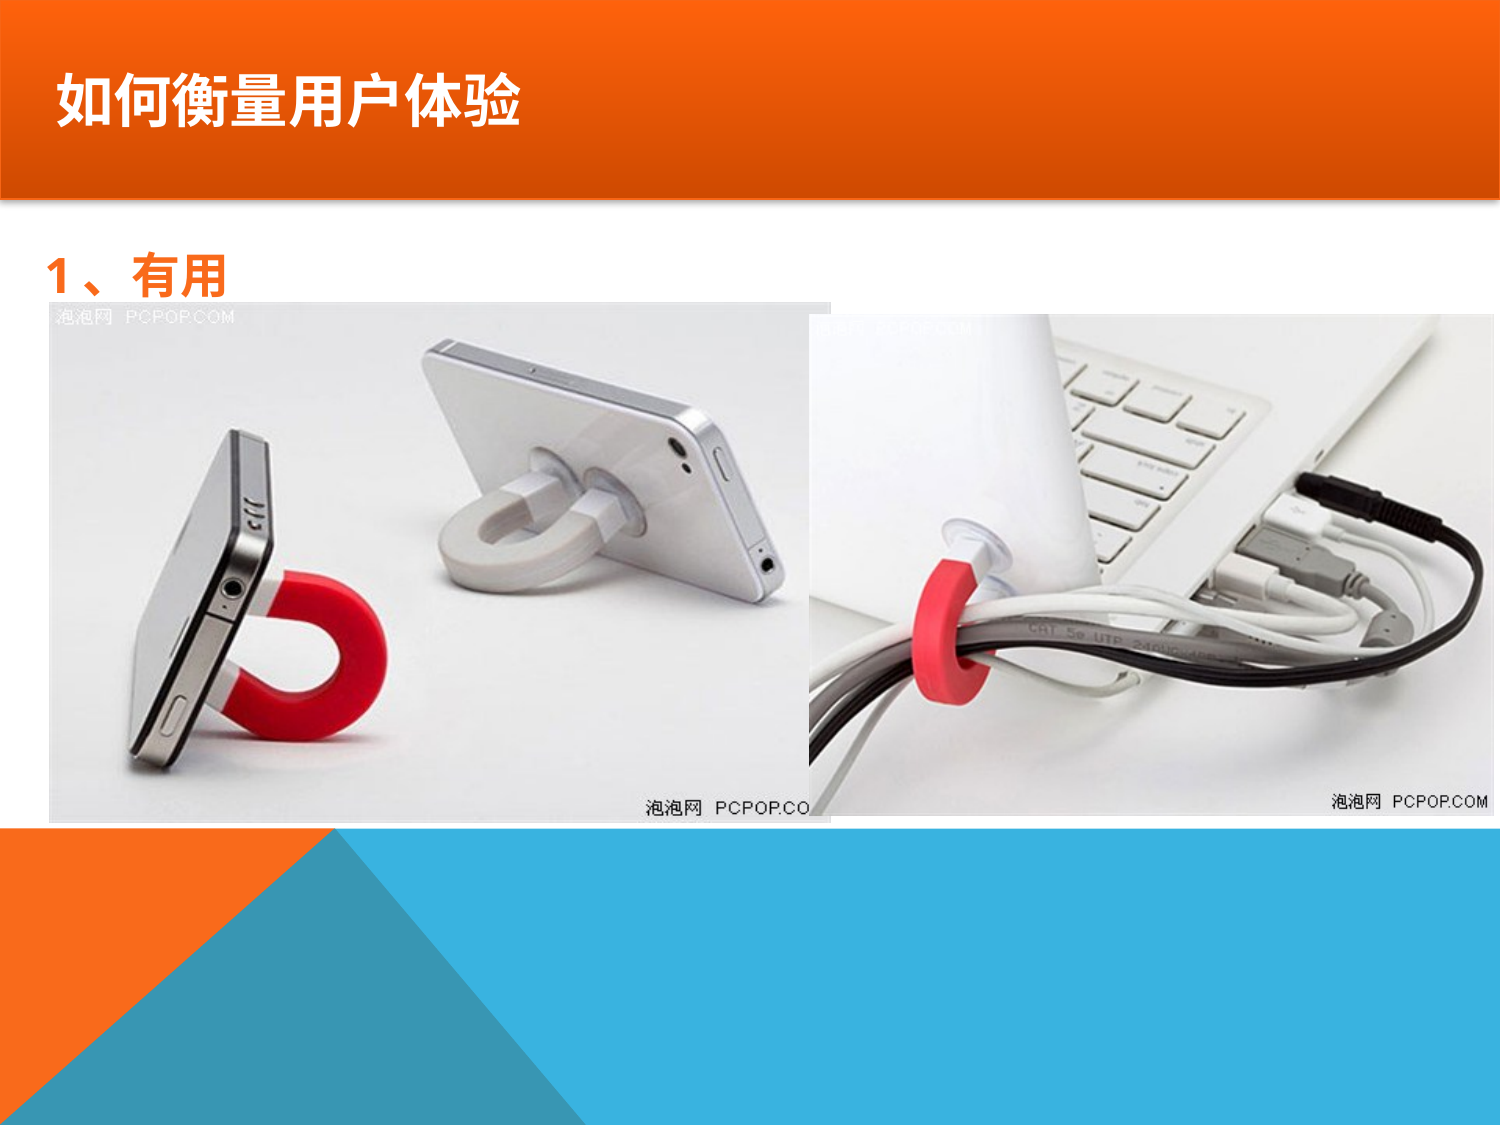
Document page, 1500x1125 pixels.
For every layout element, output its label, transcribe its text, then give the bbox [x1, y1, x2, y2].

list 1、有用 [29, 208, 1336, 312]
title 如何衡量用户体验 [0, 0, 1500, 200]
picture [49, 302, 1494, 823]
